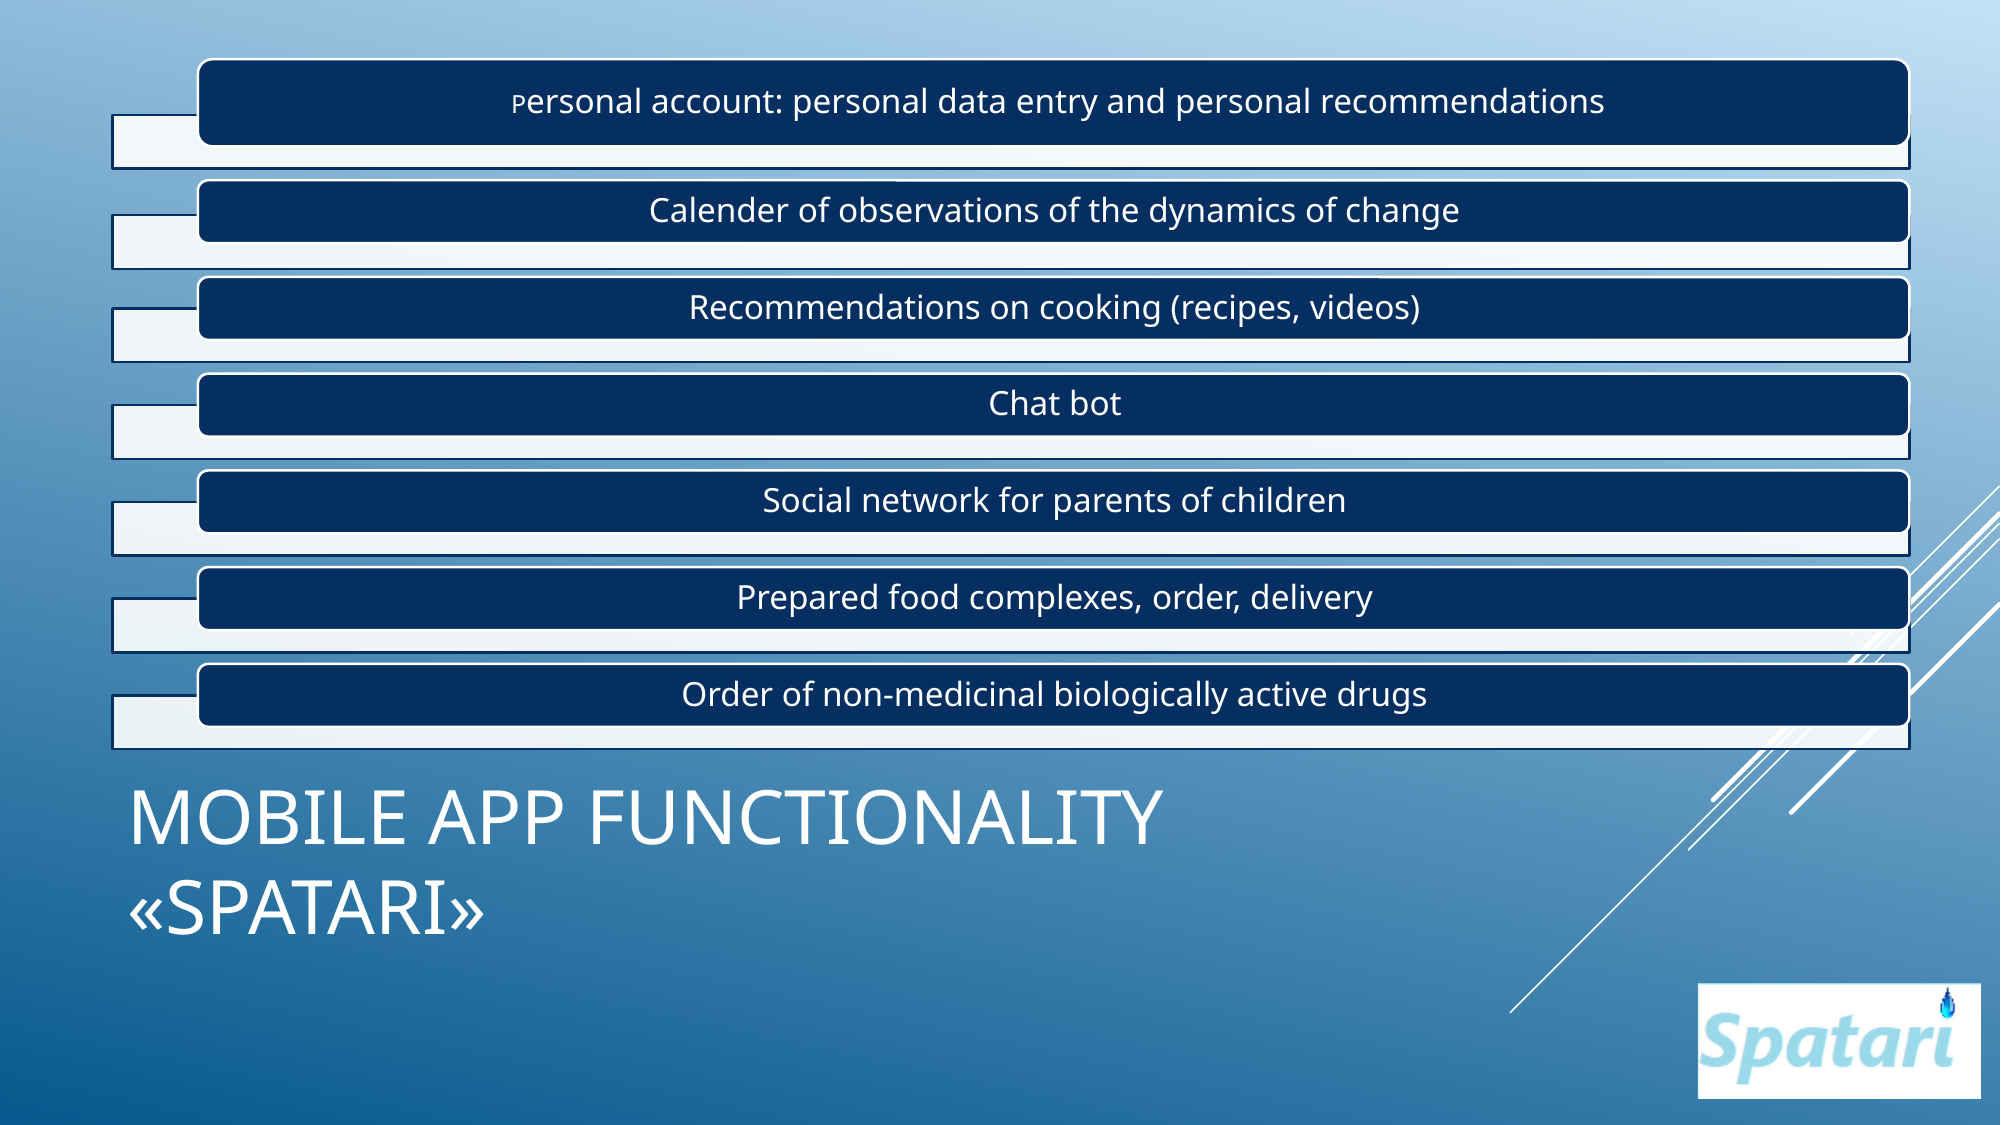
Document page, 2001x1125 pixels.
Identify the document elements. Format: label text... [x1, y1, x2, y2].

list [111, 52, 1911, 756]
title Mobile app functionality «spatari» [112, 756, 1513, 984]
picture [1697, 983, 1981, 1099]
